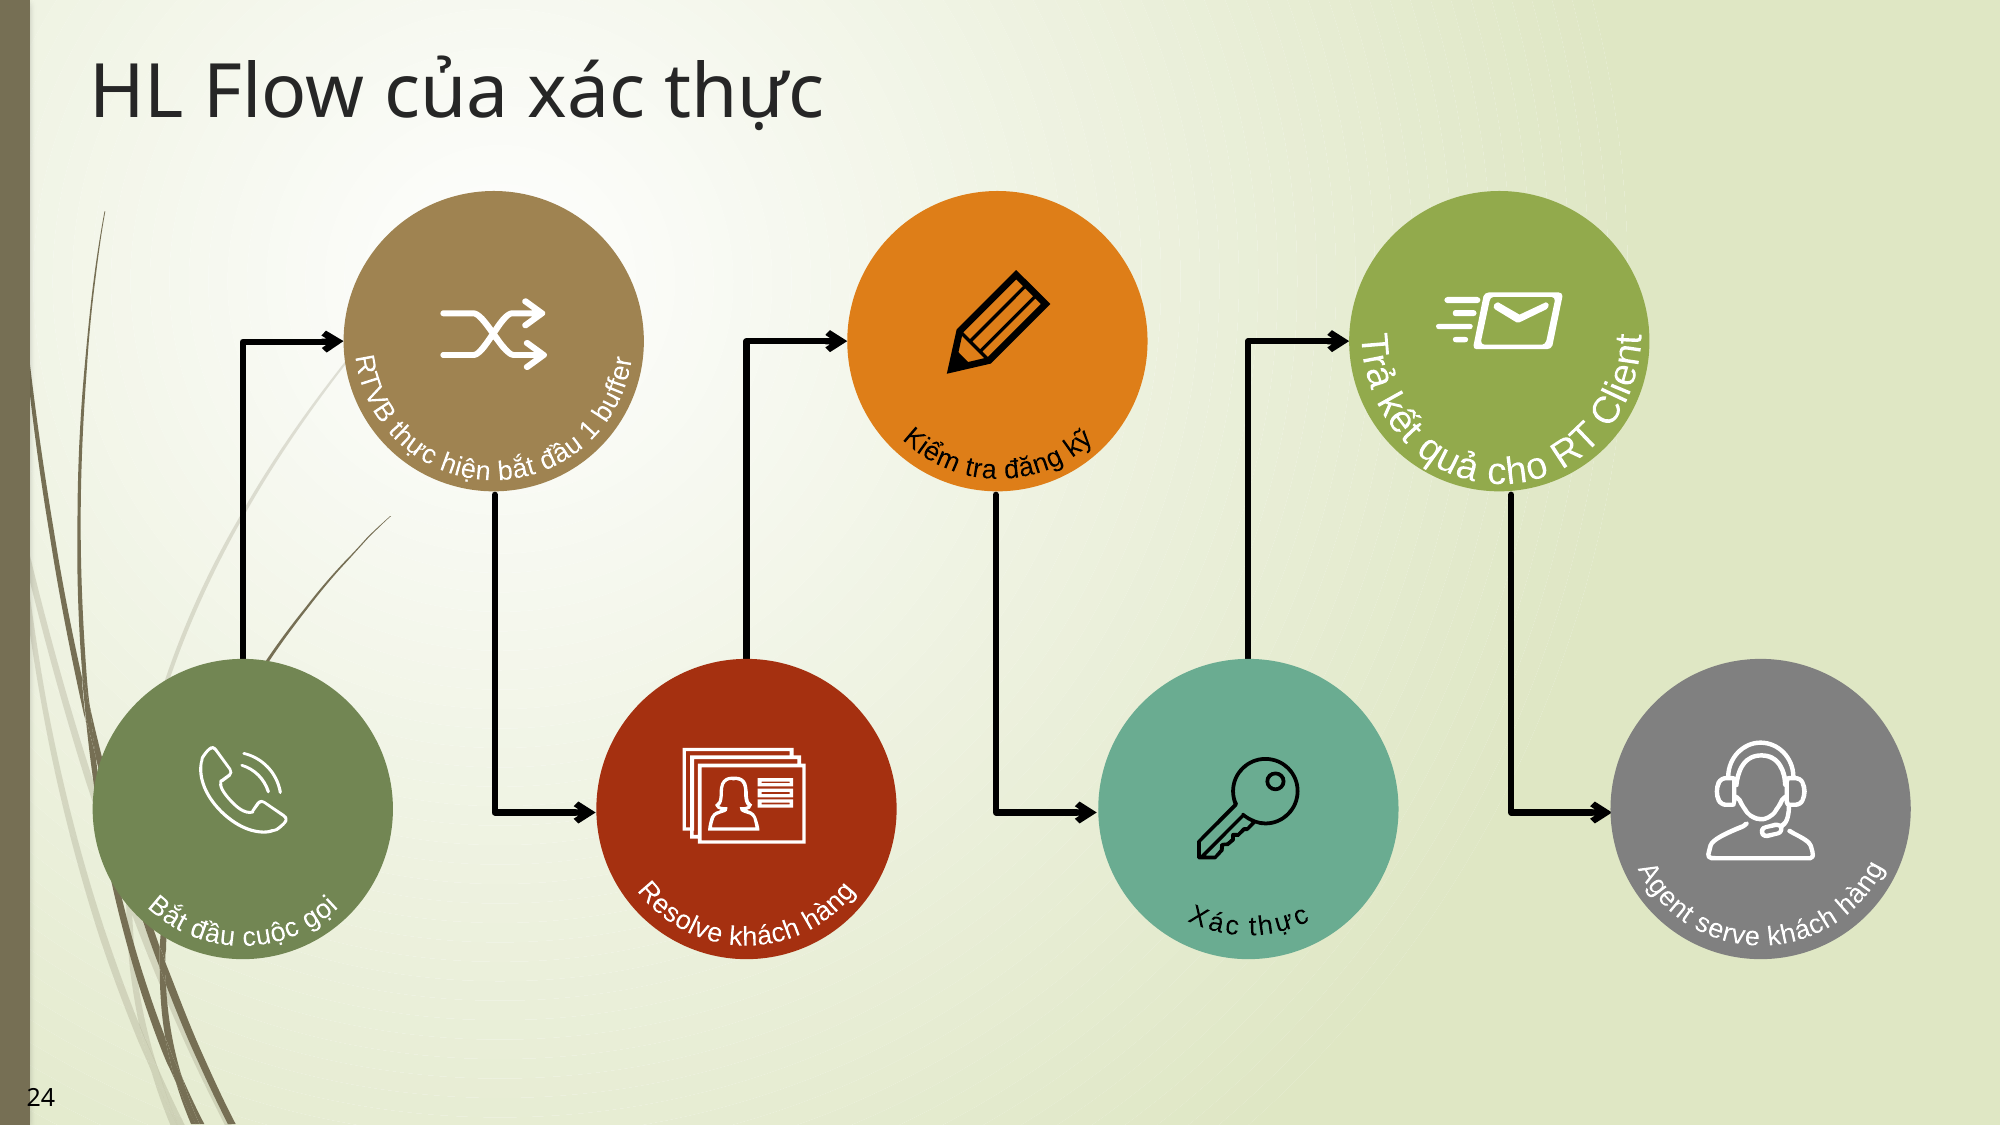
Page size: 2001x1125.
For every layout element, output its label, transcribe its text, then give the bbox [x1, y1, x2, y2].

title HL Flow của xác thực [89, 39, 1938, 135]
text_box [133, 449, 453, 551]
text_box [846, 190, 1148, 492]
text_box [596, 658, 897, 960]
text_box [343, 190, 645, 492]
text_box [1348, 190, 1650, 492]
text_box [1402, 602, 1721, 705]
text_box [386, 602, 705, 705]
slide_number 24 [0, 1069, 82, 1125]
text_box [637, 449, 956, 551]
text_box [887, 602, 1206, 705]
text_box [92, 658, 394, 960]
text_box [1097, 658, 1399, 960]
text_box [1610, 658, 1911, 960]
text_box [1139, 449, 1458, 551]
